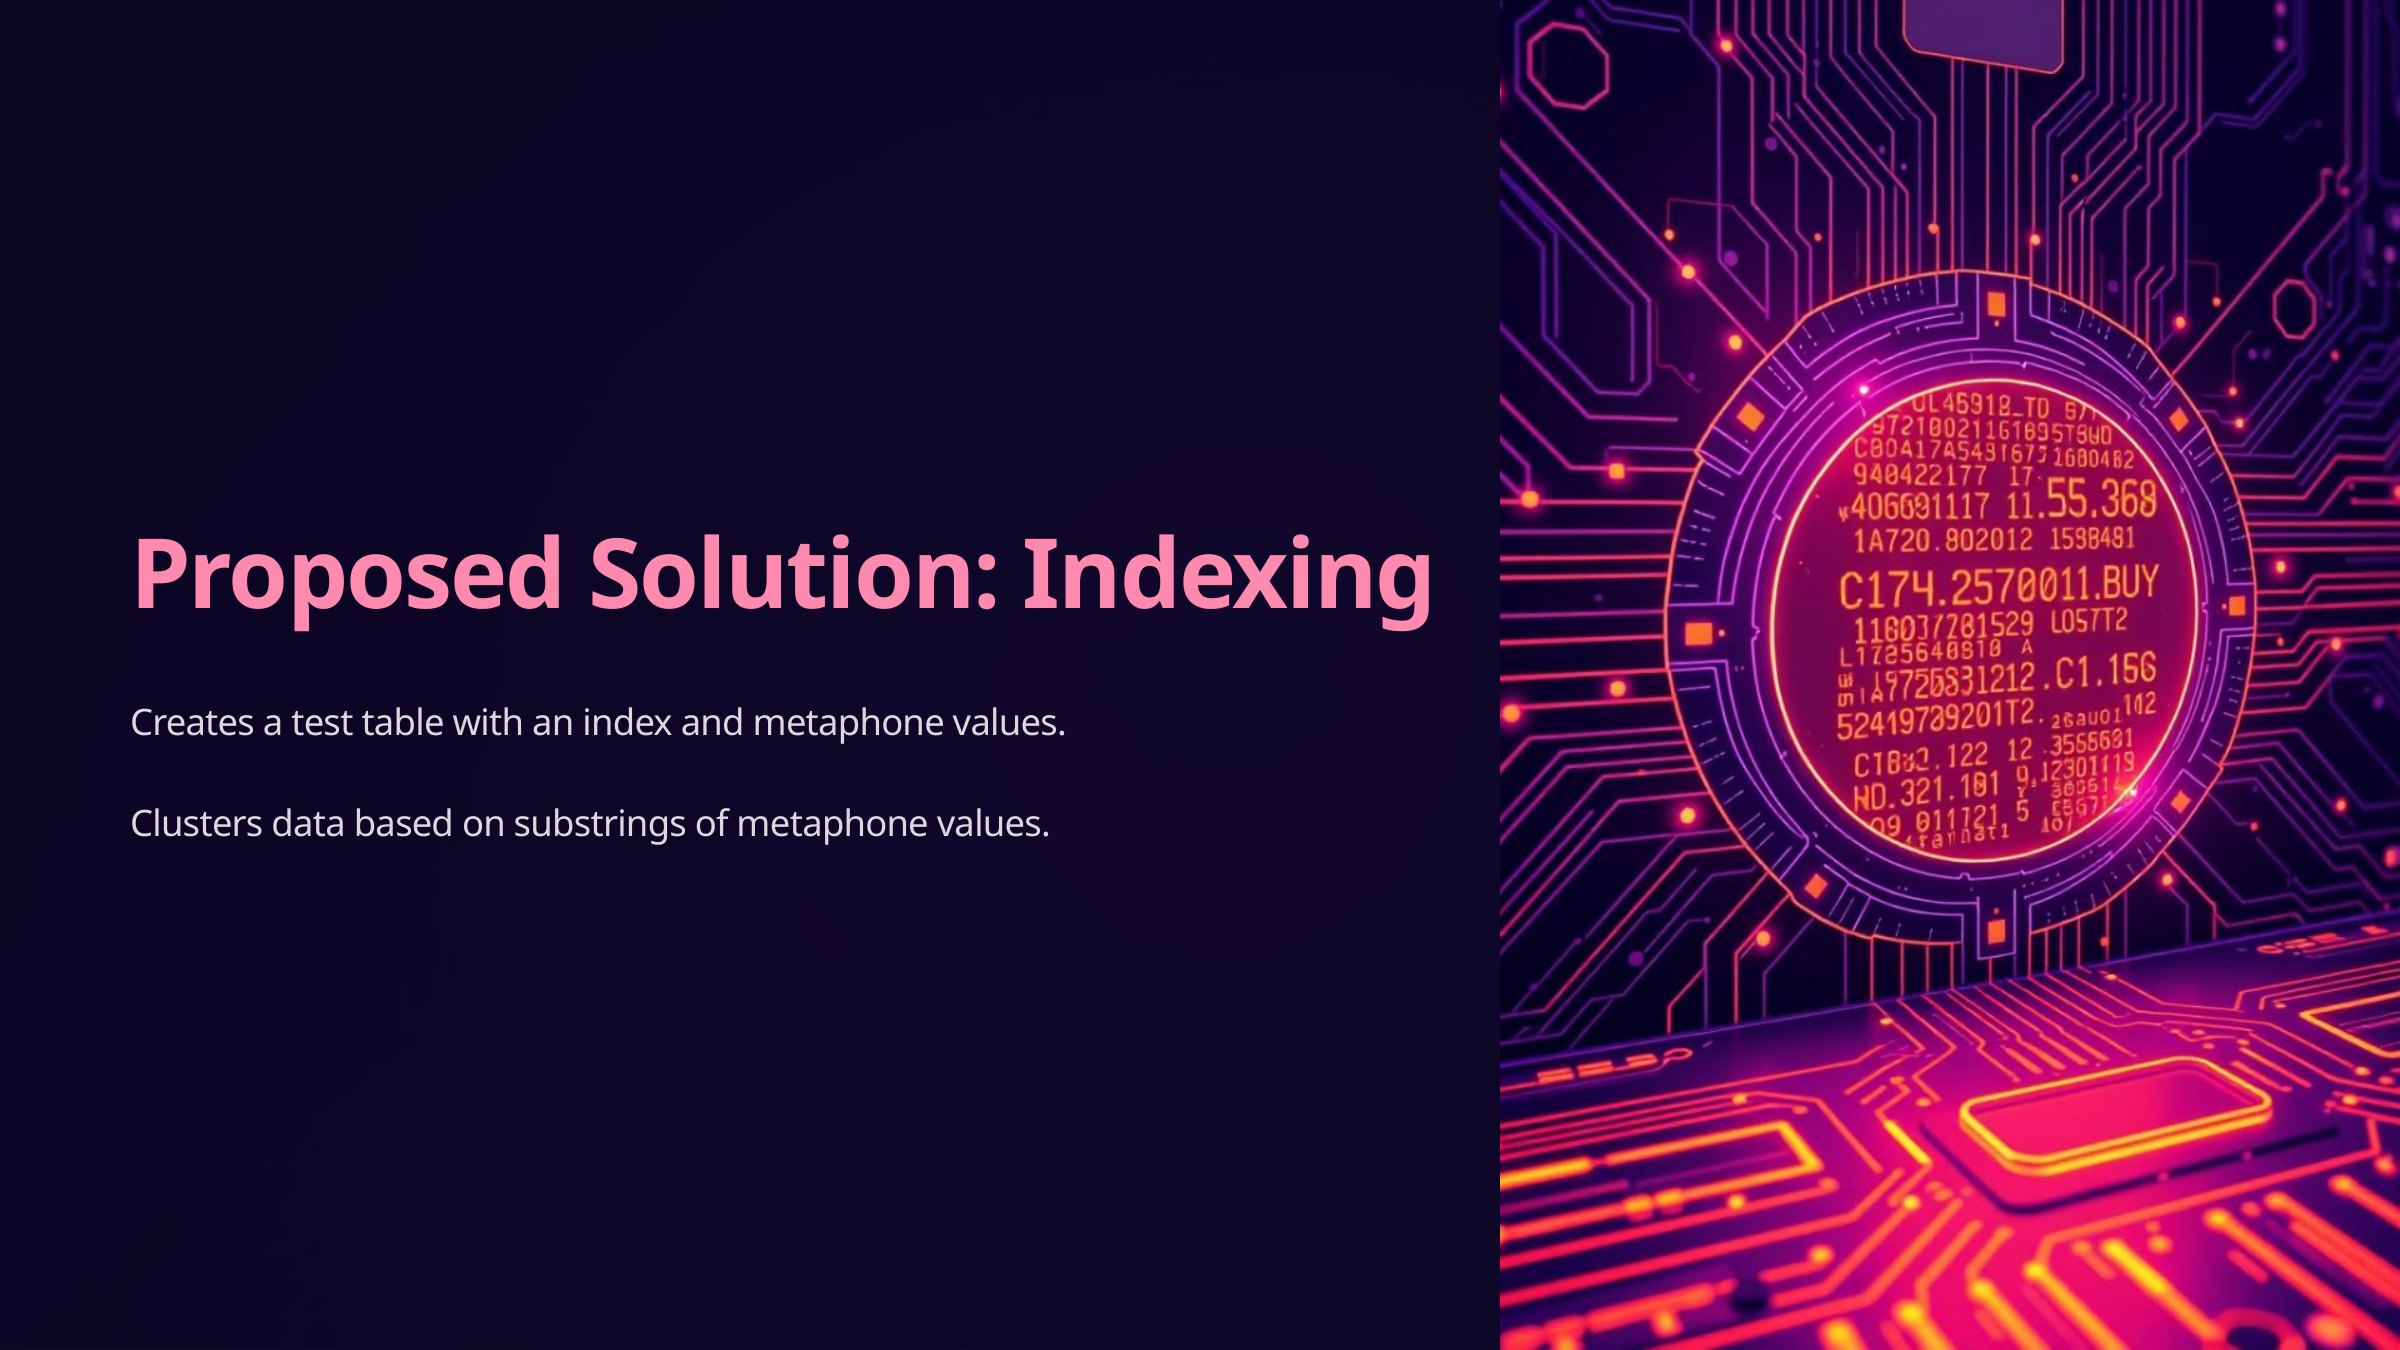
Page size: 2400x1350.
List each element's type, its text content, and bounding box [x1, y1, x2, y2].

text_box Clusters data based on substrings of metaphone values. [130, 784, 1370, 845]
text_box Creates a test table with an index and metaphone values. [130, 683, 1370, 743]
picture [1499, 0, 2400, 1350]
text_box Proposed Solution: Indexing [130, 505, 1346, 628]
